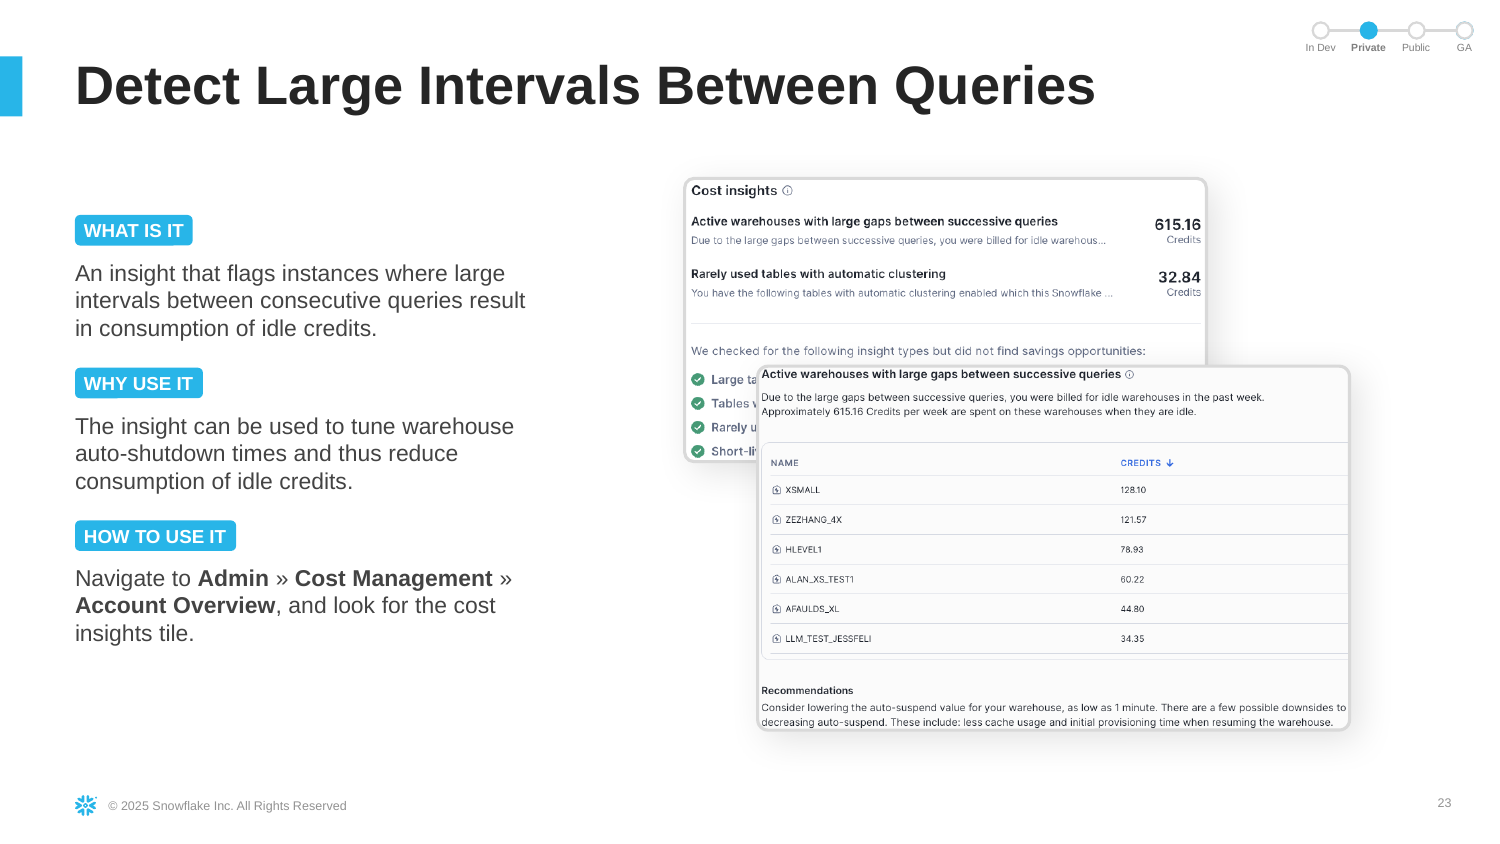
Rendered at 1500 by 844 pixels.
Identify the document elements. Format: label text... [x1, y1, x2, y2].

text_box GA [1453, 41, 1476, 55]
text_box [1409, 22, 1424, 27]
title Detect Large Intervals Between Queries [60, 45, 1425, 105]
text_box HOW TO USE IT [75, 520, 237, 551]
text_box [1312, 22, 1329, 39]
text_box [1361, 22, 1376, 27]
text_box Public [1397, 41, 1436, 55]
text_box Navigate to Admin » Cost Management » Account Overview, and look for the cost insights tile. [75, 563, 549, 647]
text_box The insight can be used to tune warehouse auto-shutdown times and thus reduce consumption of idle credits. [75, 411, 573, 494]
text_box In Dev [1304, 41, 1337, 55]
text_box WHAT IS IT [74, 214, 193, 246]
text_box [1456, 22, 1473, 39]
text_box An insight that flags instances where large intervals between consecutive queries result in consumption of idle credits. [75, 258, 573, 341]
picture [684, 178, 1350, 731]
text_box Private [1349, 41, 1388, 55]
text_box WHY USE IT [75, 367, 203, 399]
